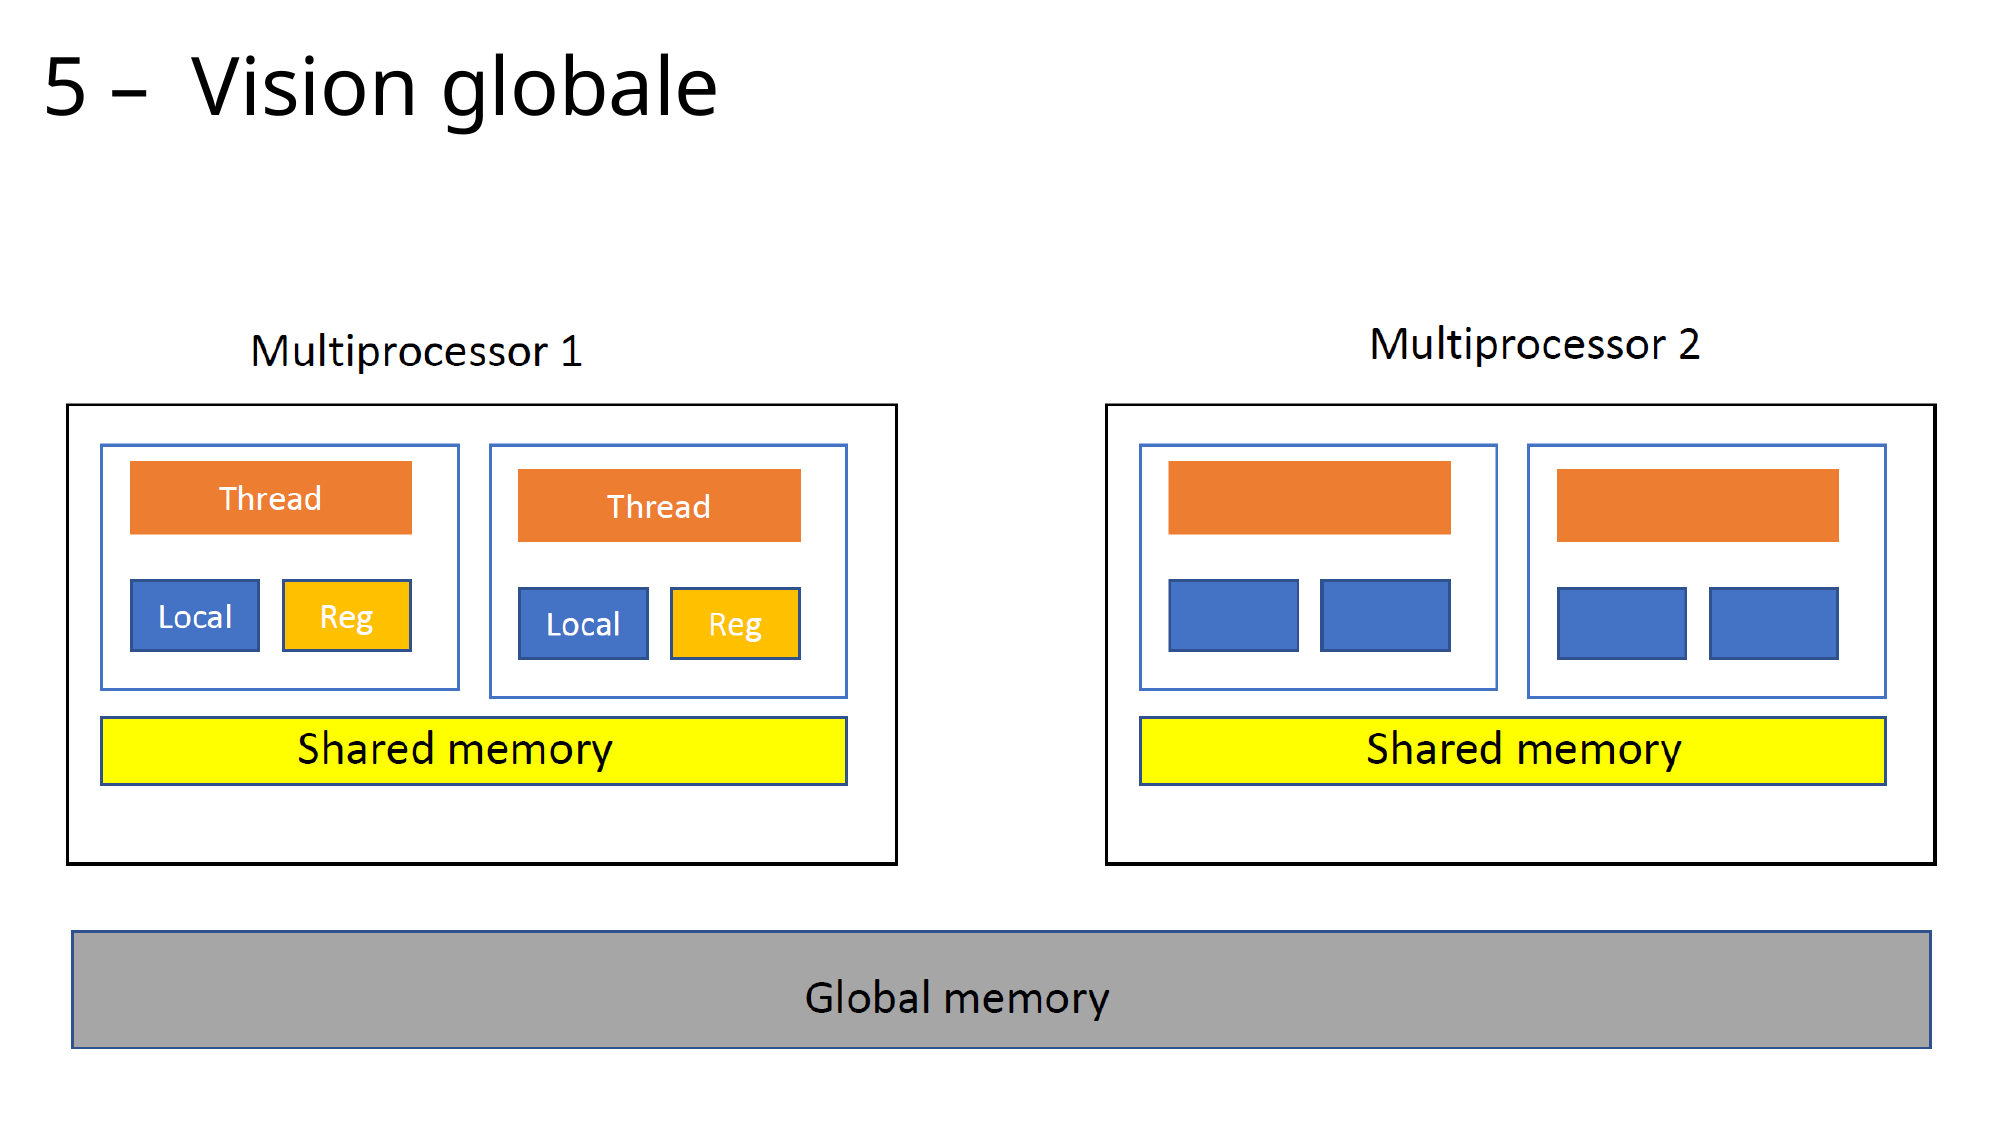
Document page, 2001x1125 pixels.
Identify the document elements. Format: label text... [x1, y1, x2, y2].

title 5 – Vision globale [27, 37, 1446, 141]
picture [38, 313, 1962, 1088]
